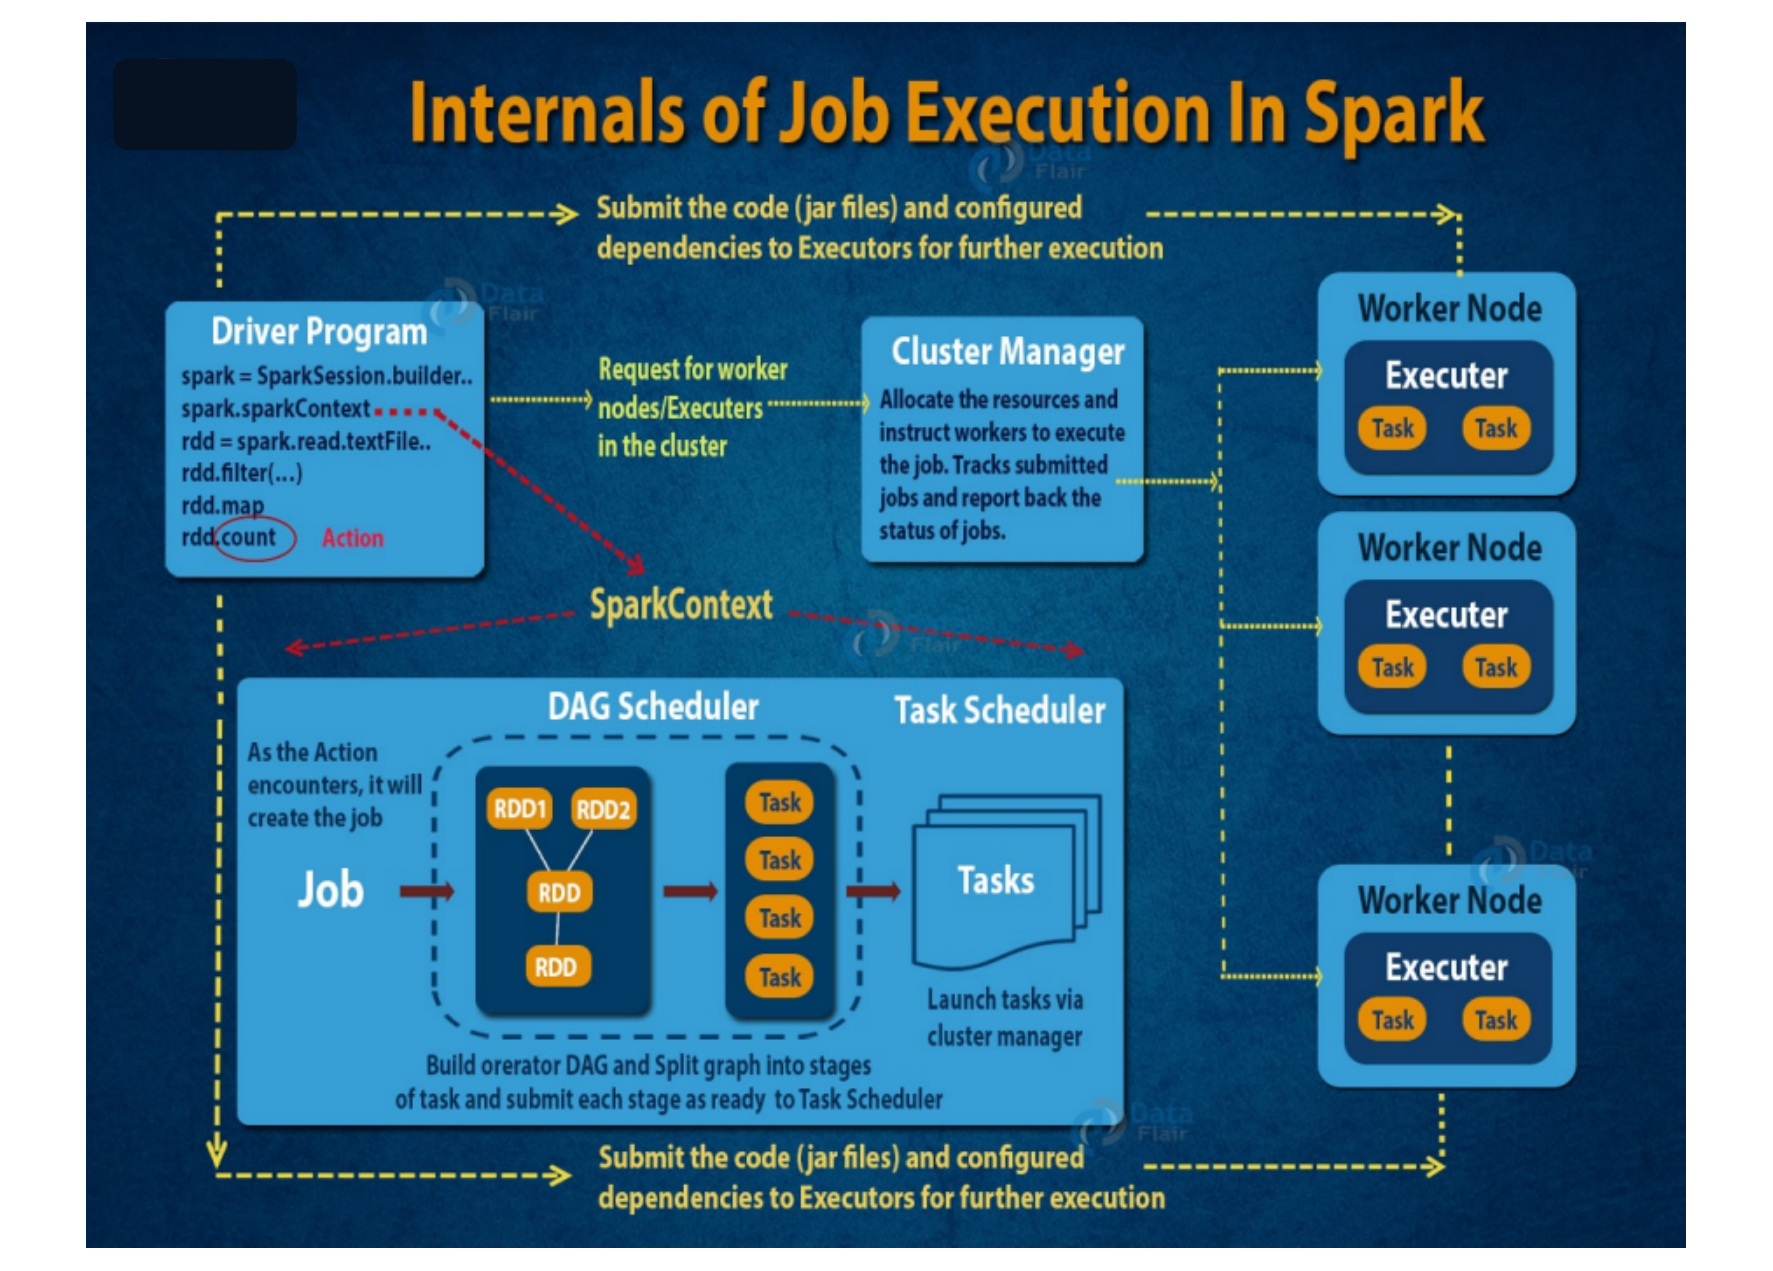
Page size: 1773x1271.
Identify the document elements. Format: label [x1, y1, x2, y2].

text_box [86, 22, 1687, 1249]
